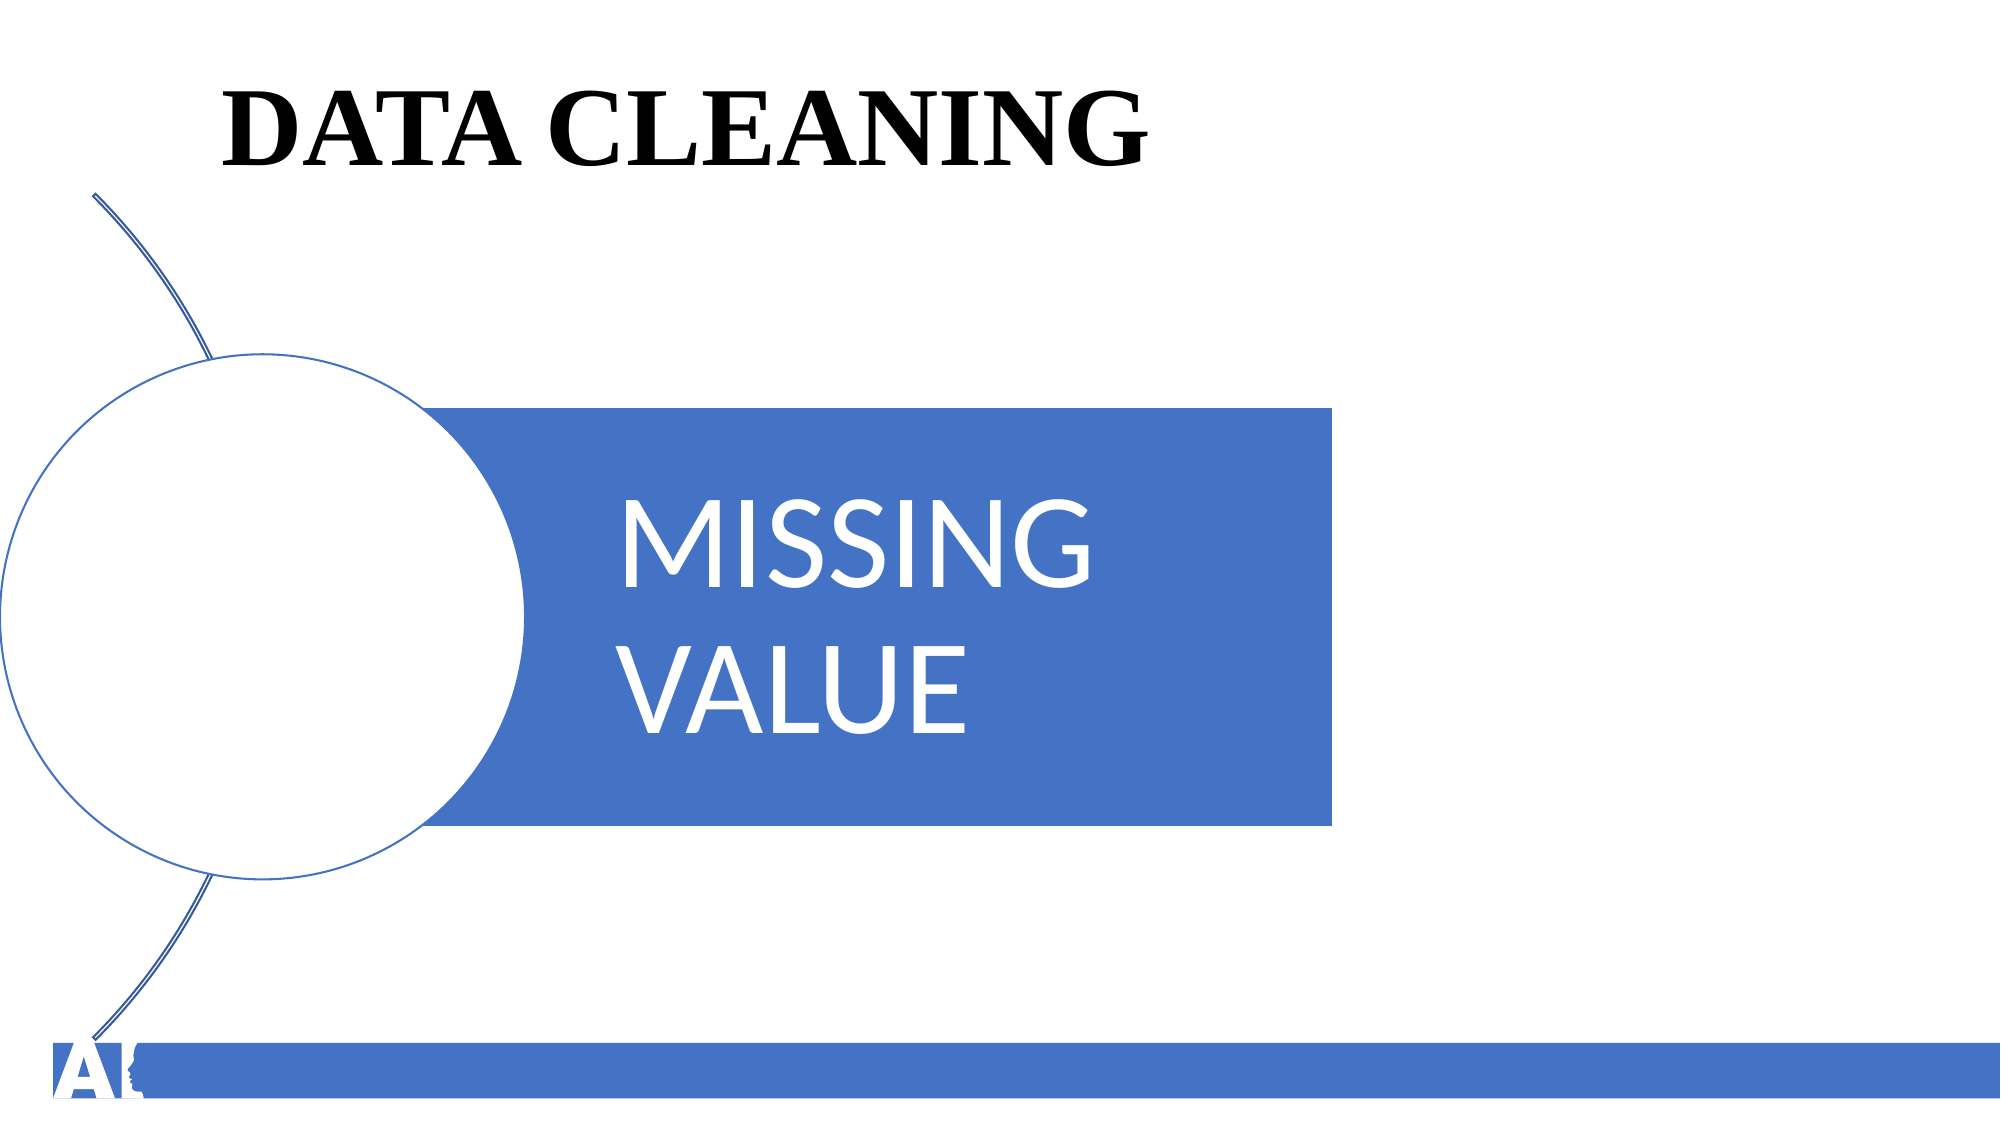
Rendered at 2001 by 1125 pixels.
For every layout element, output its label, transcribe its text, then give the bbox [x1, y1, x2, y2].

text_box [0, 172, 1334, 1062]
text_box DATA CLEANING [0, 45, 1373, 196]
